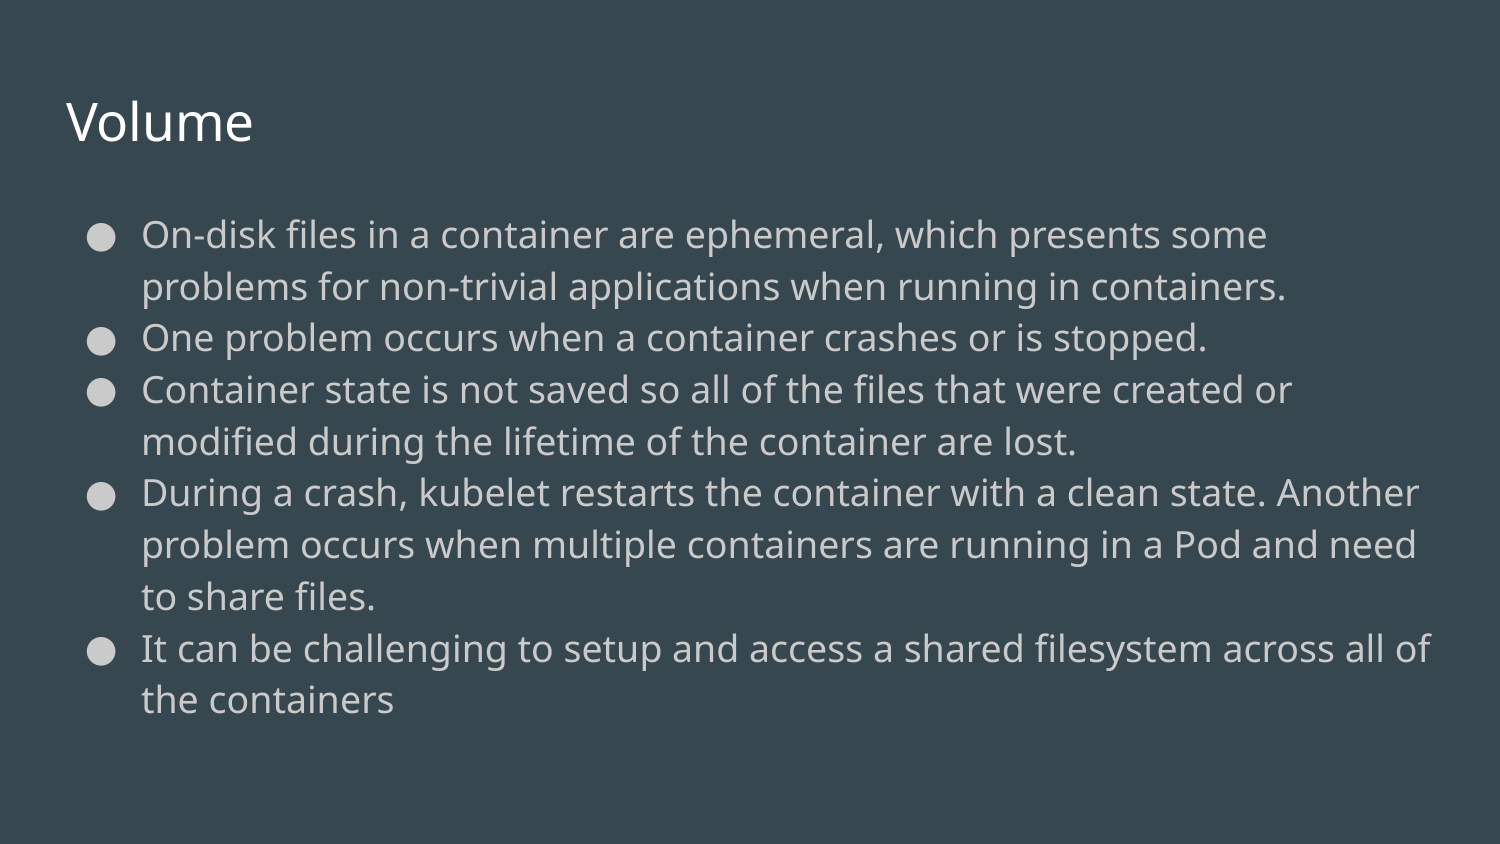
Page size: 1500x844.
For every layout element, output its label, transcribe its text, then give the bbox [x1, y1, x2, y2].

list On-disk files in a container are ephemeral, which presents some problems for non-trivial applications when running in containers. One problem occurs when a container crashes or is stopped. Container state is not saved so all of the files that were created or modified during the lifetime of the container are lost. During a crash, kubelet restarts the container with a clean state. Another problem occurs when multiple containers are running in a Pod and need to share files. It can be challenging to setup and access a shared filesystem across all of the containers [51, 189, 1449, 750]
title Volume [51, 72, 1449, 167]
